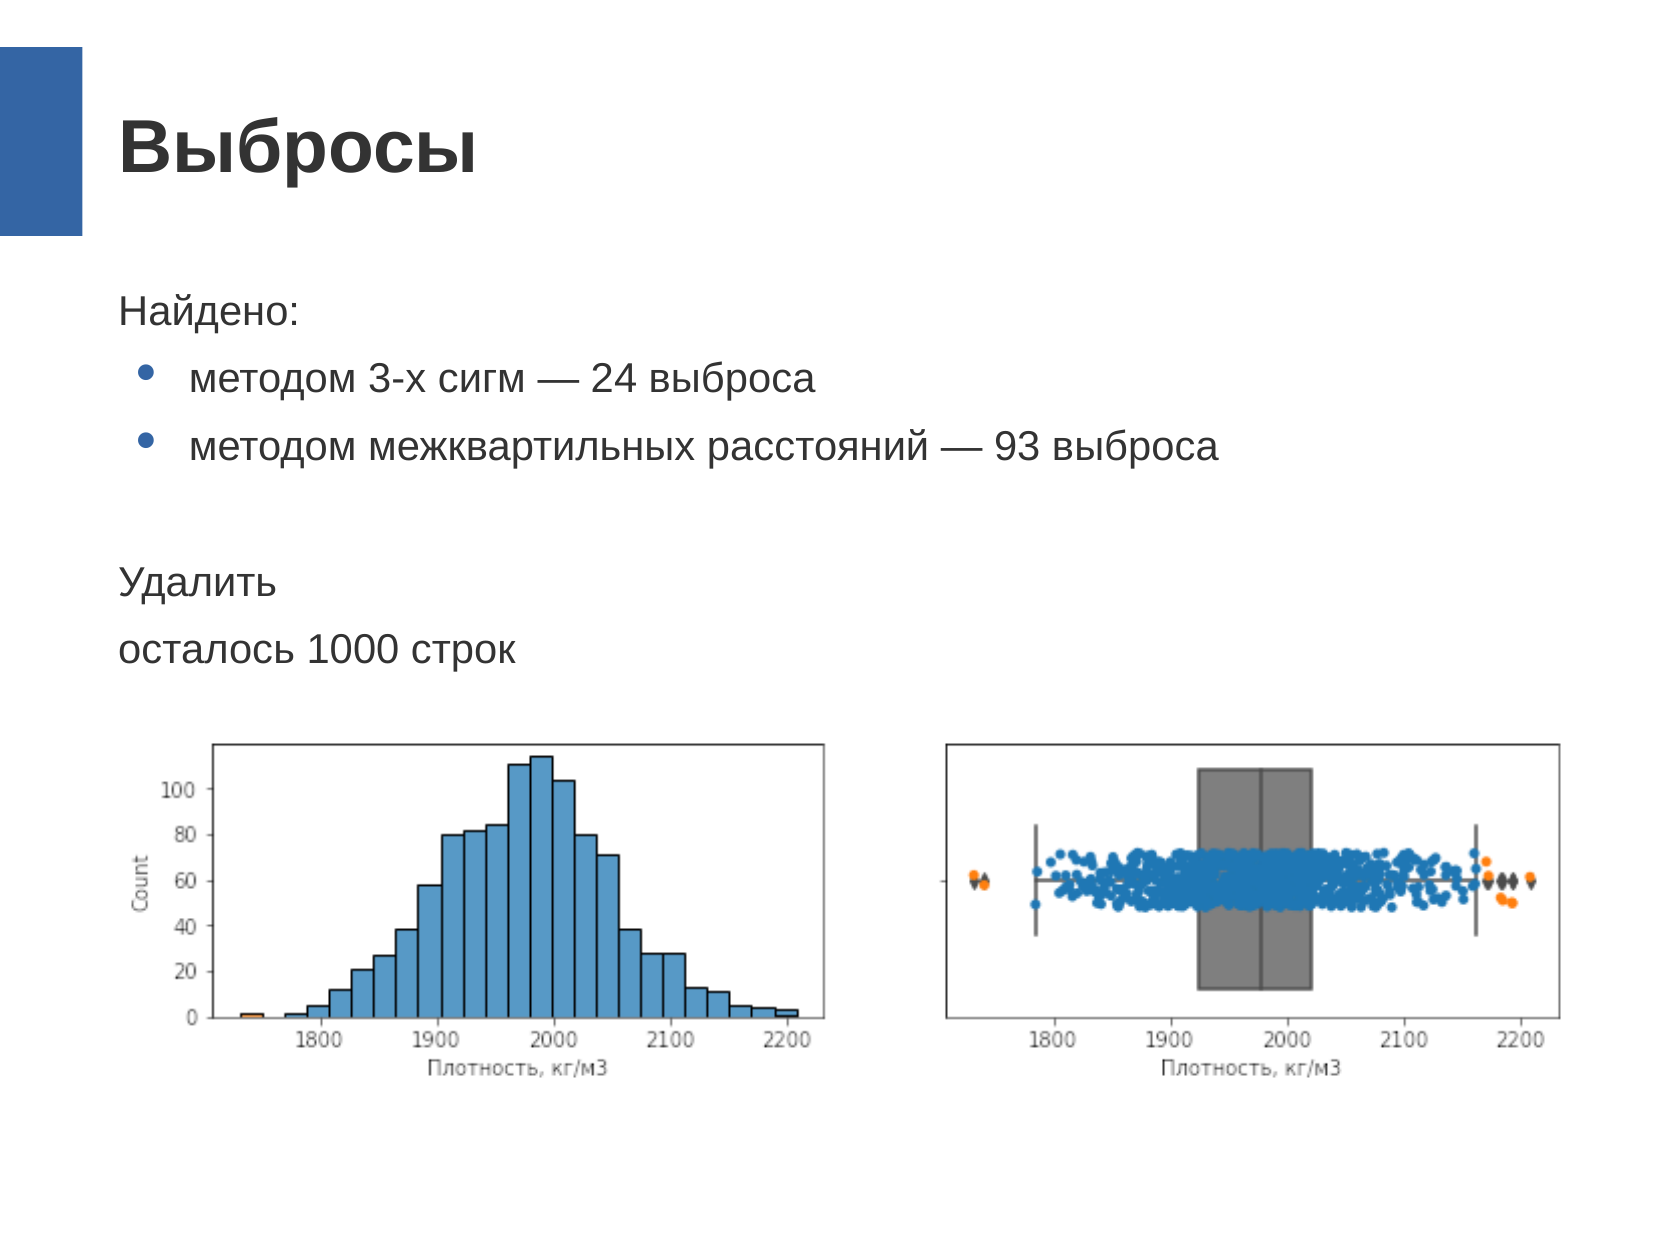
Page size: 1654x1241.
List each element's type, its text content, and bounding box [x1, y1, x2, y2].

text_box Найдено: методом 3-х сигм — 24 выброса методом межквартильных расстояний — 93 выброса Удалить осталось 1000 строк [118, 283, 1571, 678]
picture [117, 730, 1571, 1095]
text_box Выбросы [118, 49, 1571, 236]
